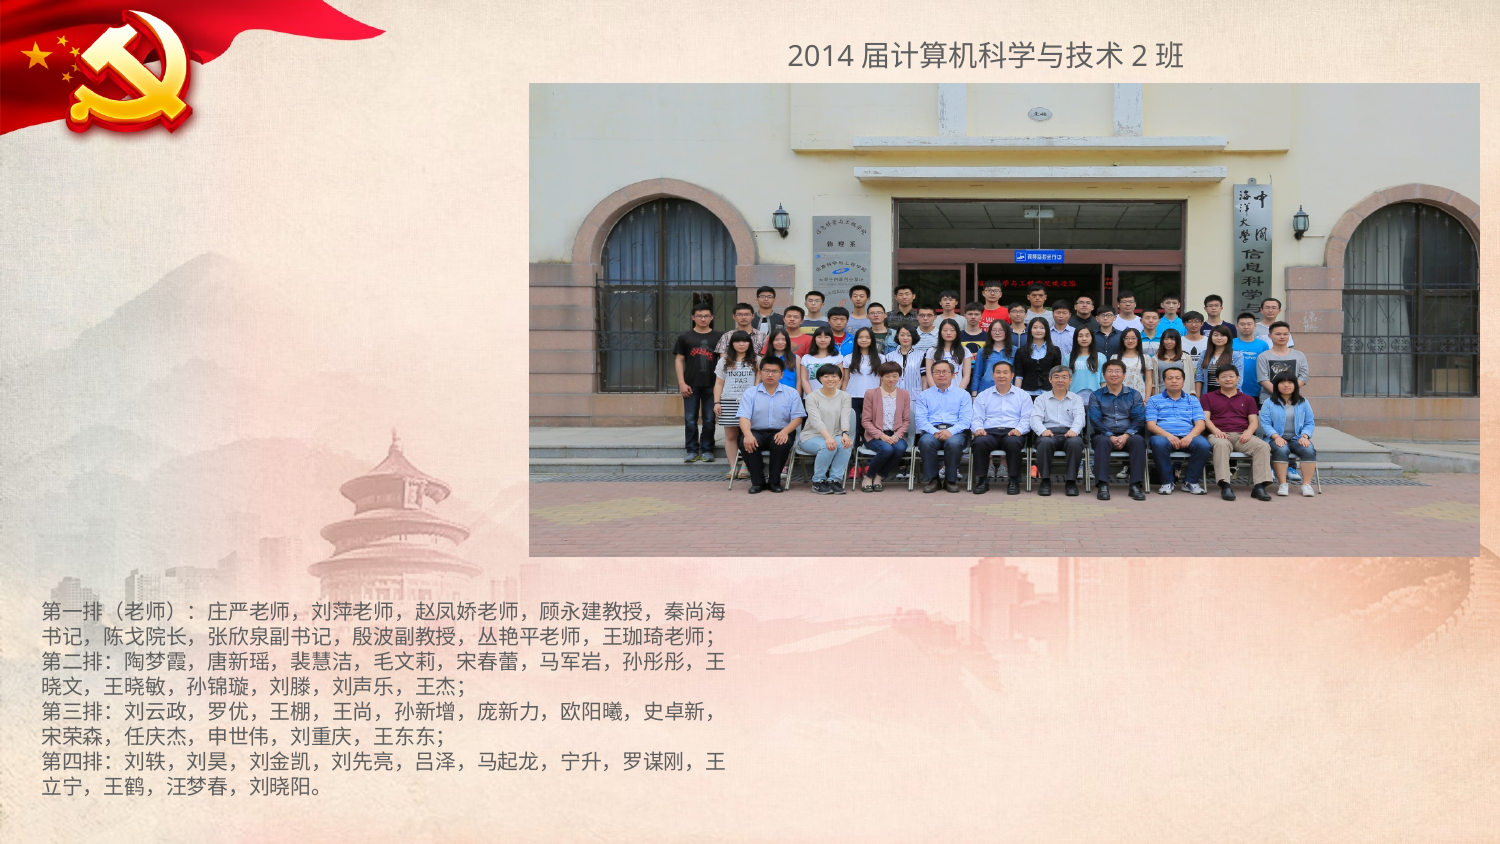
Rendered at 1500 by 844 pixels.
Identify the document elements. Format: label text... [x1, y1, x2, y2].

picture [0, 0, 1500, 844]
text_box 第一排（老师）：庄严老师，刘萍老师，赵凤娇老师，顾永建教授，秦尚海书记，陈戈院长，张欣泉副书记，殷波副教授，丛艳平老师，王珈琦老师； 第二排：陶梦霞，唐新瑶，裴慧洁，毛文莉，宋春蕾，马军岩，孙彤彤，王晓文，王晓敏，孙锦璇，刘滕，刘声乐，王杰； 第三排：刘云政，罗优，王棚，王尚，孙新增，庞新力，欧阳曦，史卓新，宋荣森，任庆杰，申世伟，刘重庆，王东东； 第四排：刘轶，刘昊，刘金凯，刘先亮，吕泽，马起龙，宁升，罗谋刚，王立宁，王鹤，汪梦春，刘晓阳。 [26, 591, 750, 842]
text_box 2014届计算机科学与技术2班 [569, 29, 1292, 80]
